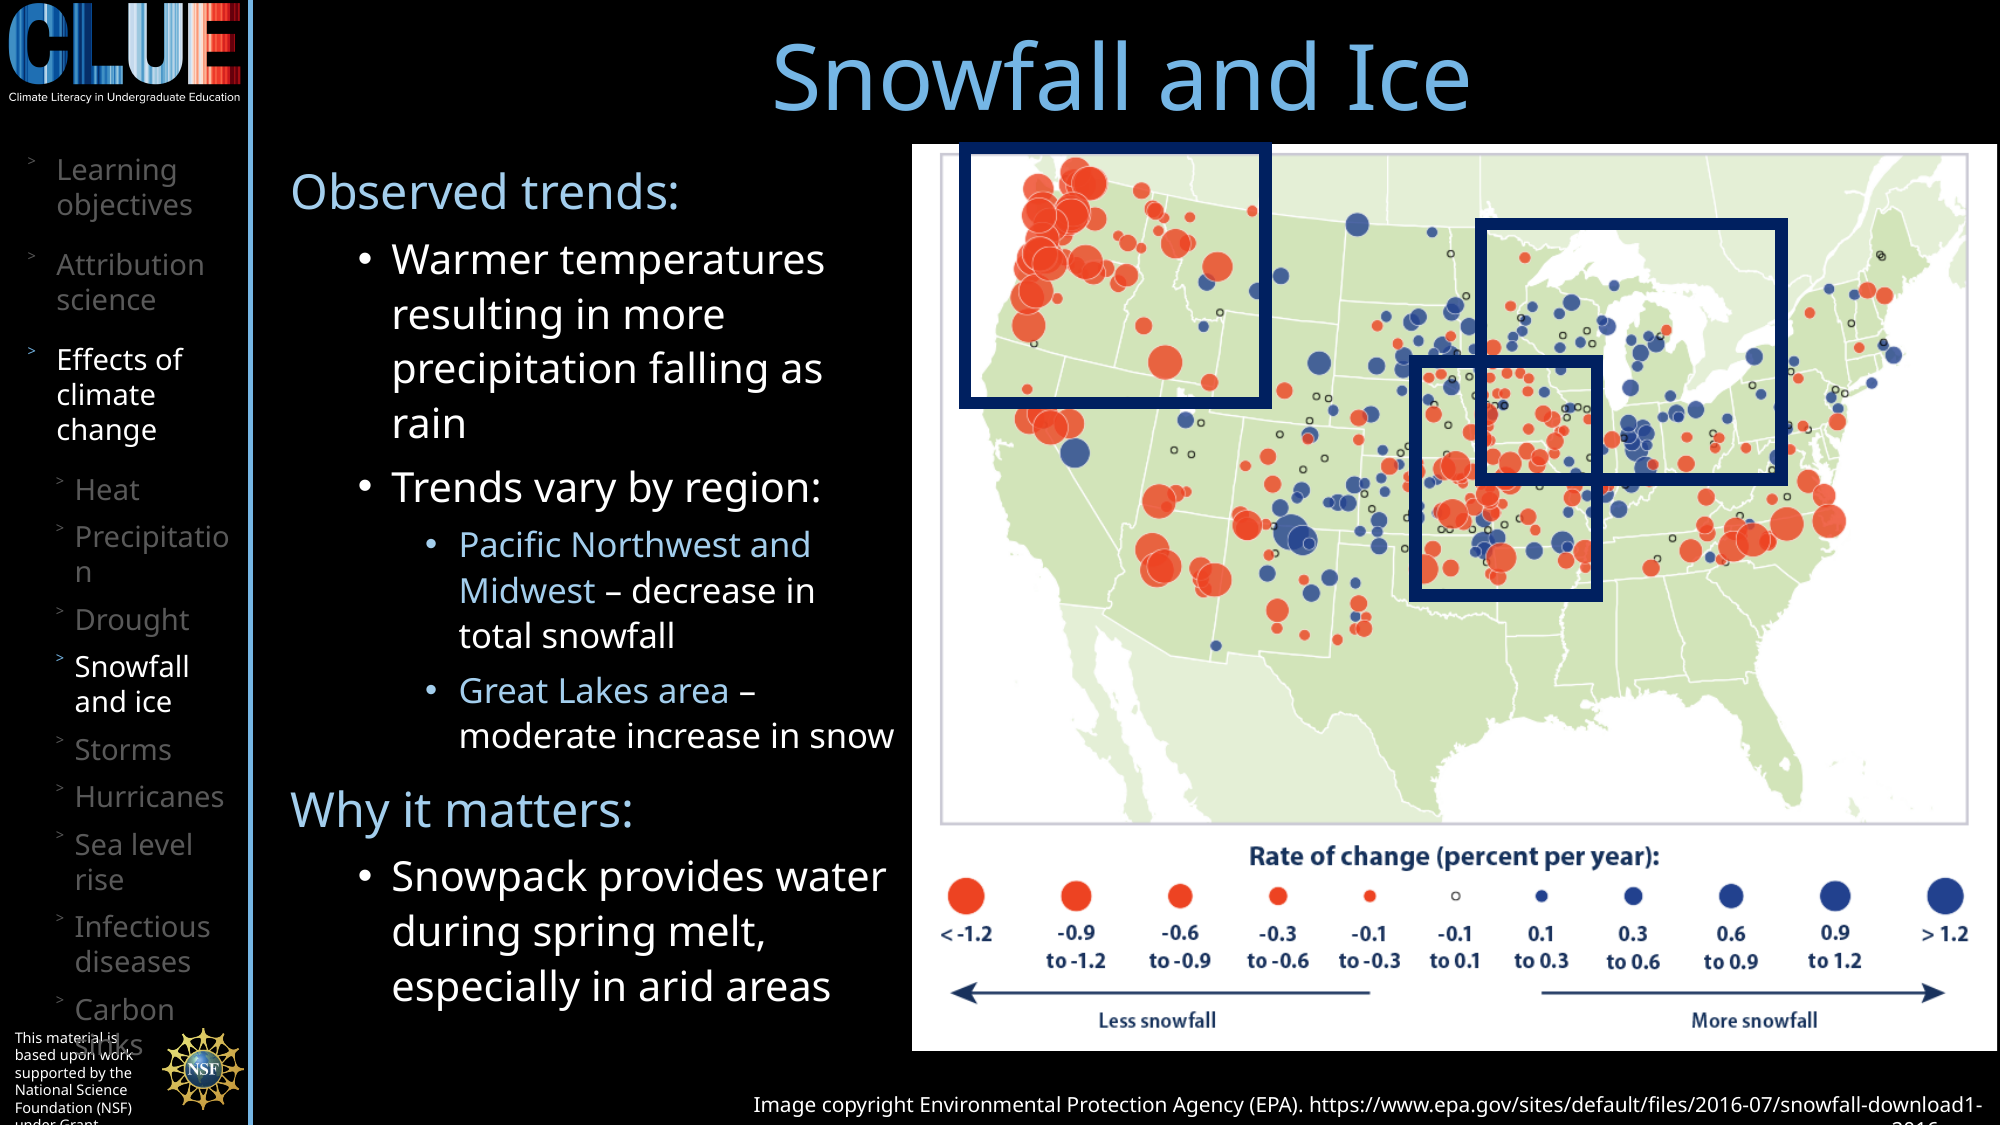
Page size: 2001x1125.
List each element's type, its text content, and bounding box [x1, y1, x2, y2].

title Snowfall and Ice [275, 0, 1970, 148]
text_box Image copyright Environmental Protection Agency (EPA). https://www.epa.gov/sites/default/files/2016-07/snowfall-download1-2016.png [715, 1084, 1998, 1125]
picture [3, 0, 244, 107]
picture [912, 144, 1998, 1051]
list Observed trends: Warmer temperatures resulting in more precipitation falling as rain Trends vary by region: Pacific Northwest and Midwest – decrease in total snowfall Great Lakes area – moderate increase in snow Why it matters: Snowpack provides water during spring melt, especially in arid areas [275, 148, 912, 1068]
text_box Learning objectives Attribution science Effects of climate change Heat Precipitation Drought Snowfall and ice Storms Hurricanes Sea level rise Infectious diseases Carbon sinks [12, 144, 246, 1125]
